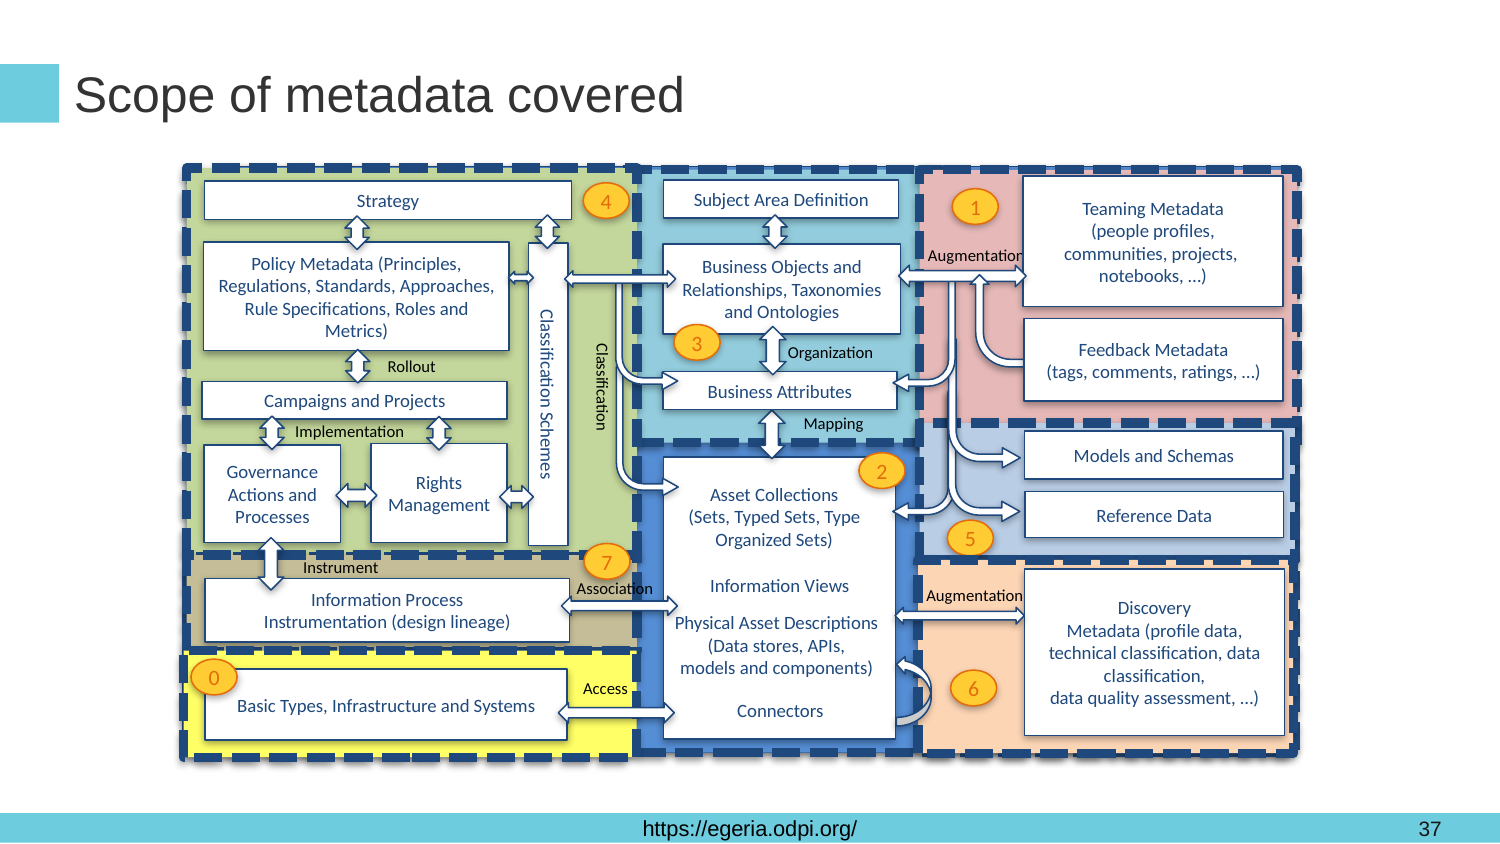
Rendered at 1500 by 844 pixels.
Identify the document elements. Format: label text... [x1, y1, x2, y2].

slide_number 37 [1403, 813, 1494, 843]
title Scope of metadata covered [58, 47, 1449, 141]
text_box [186, 167, 1298, 753]
